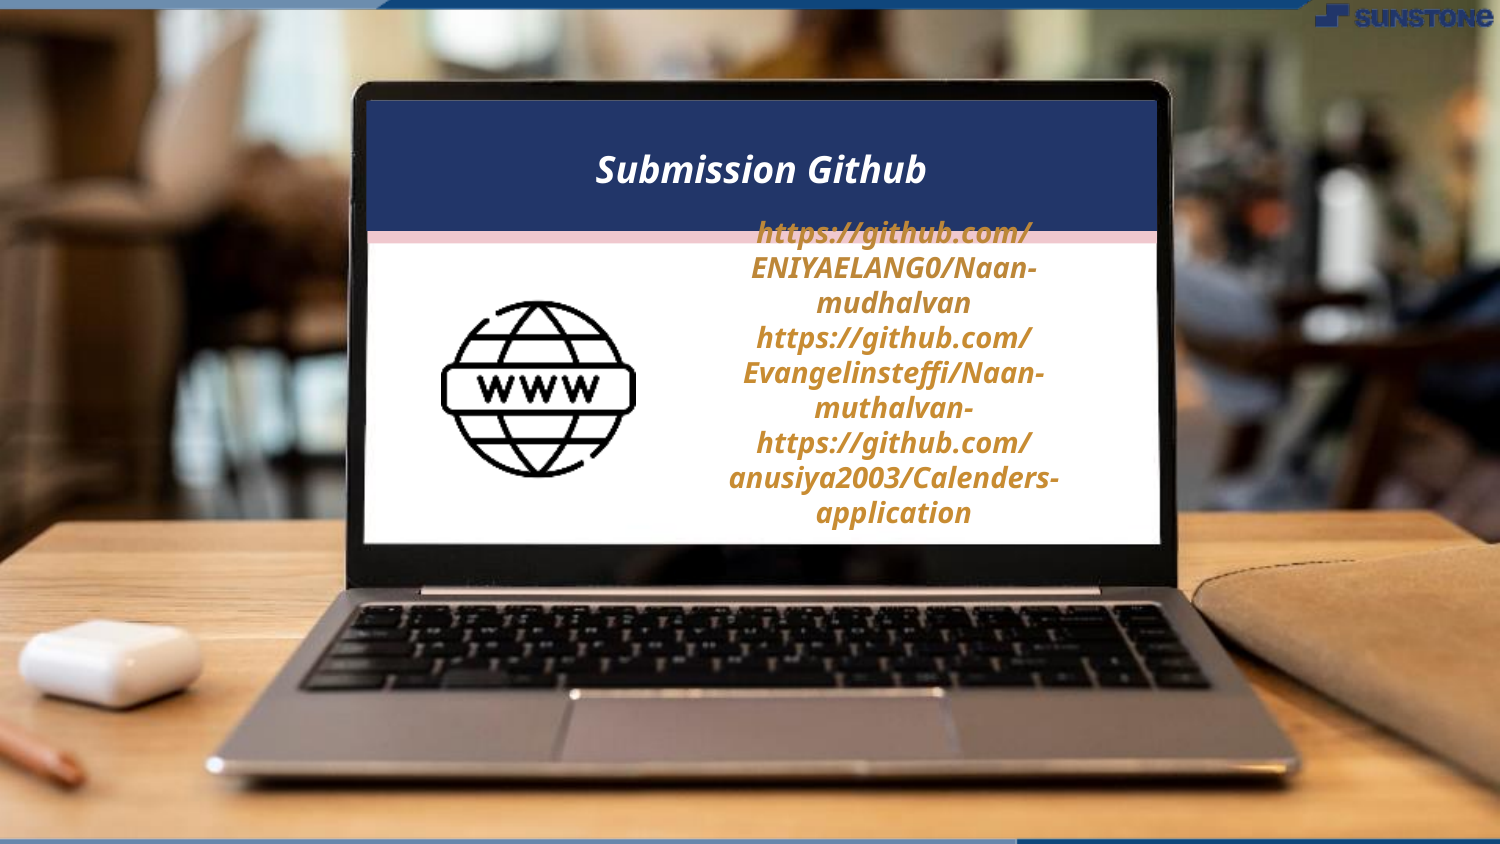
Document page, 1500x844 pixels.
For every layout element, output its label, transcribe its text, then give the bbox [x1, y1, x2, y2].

list Submission Github [432, 131, 1091, 206]
list https://github.com/ENIYAELANG0/Naan-mudhalvan https://github.com/Evangelinsteffi/Naan-muthalvan- https://github.com/anusiya2003/Calenders-application [670, 144, 1118, 635]
picture [0, 0, 1500, 844]
